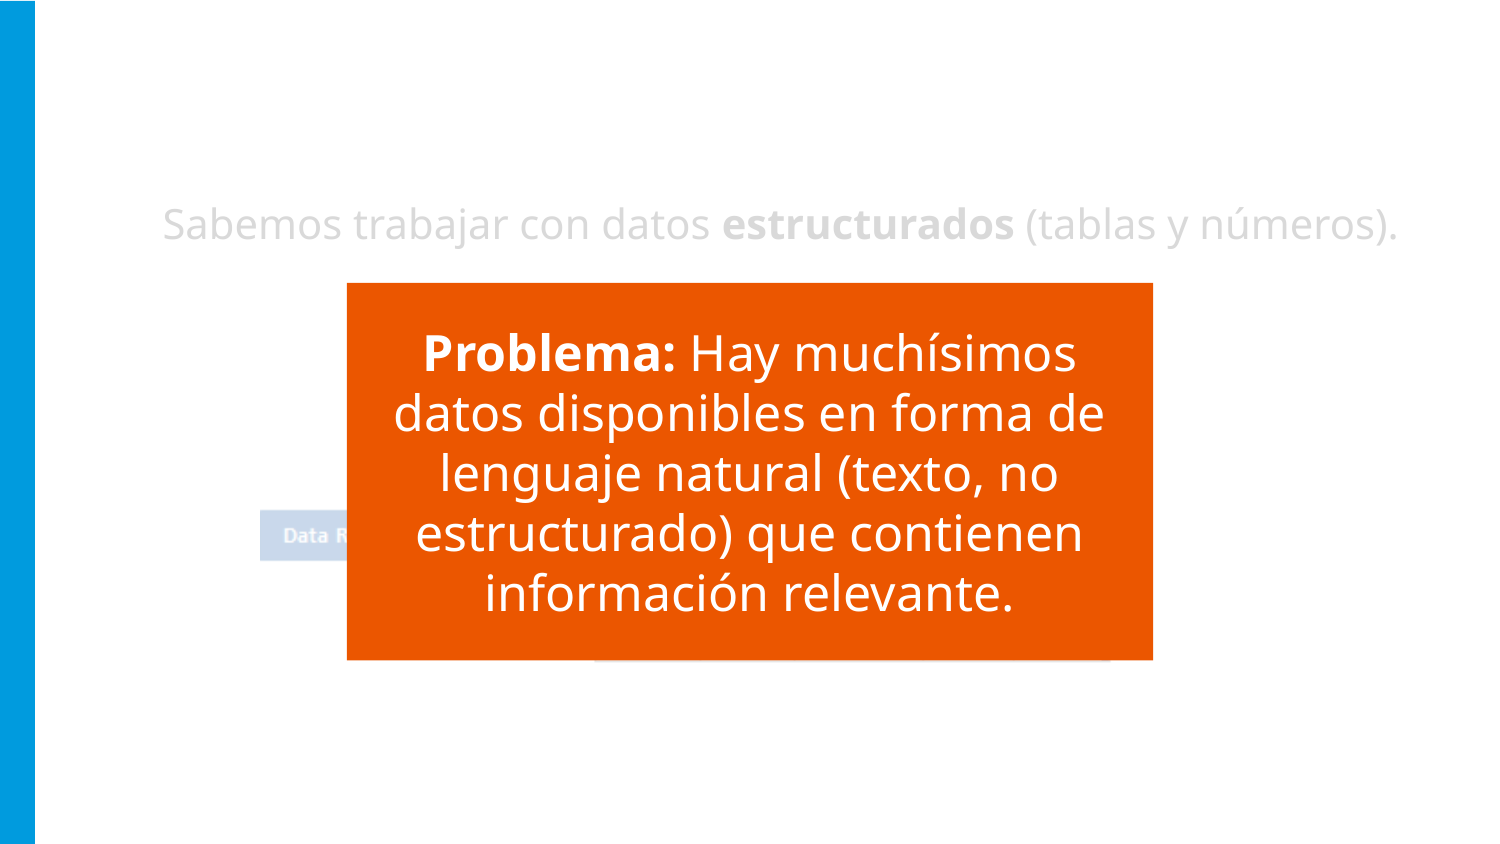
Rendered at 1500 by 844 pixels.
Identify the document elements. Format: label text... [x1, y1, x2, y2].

text_box Problema: Hay muchísimos datos disponibles en forma de lenguaje natural (texto, no estructurado) que contienen información relevante. [346, 282, 1154, 661]
picture [259, 331, 1128, 670]
text_box Sabemos trabajar con datos estructurados (tablas y números). [147, 190, 1428, 310]
